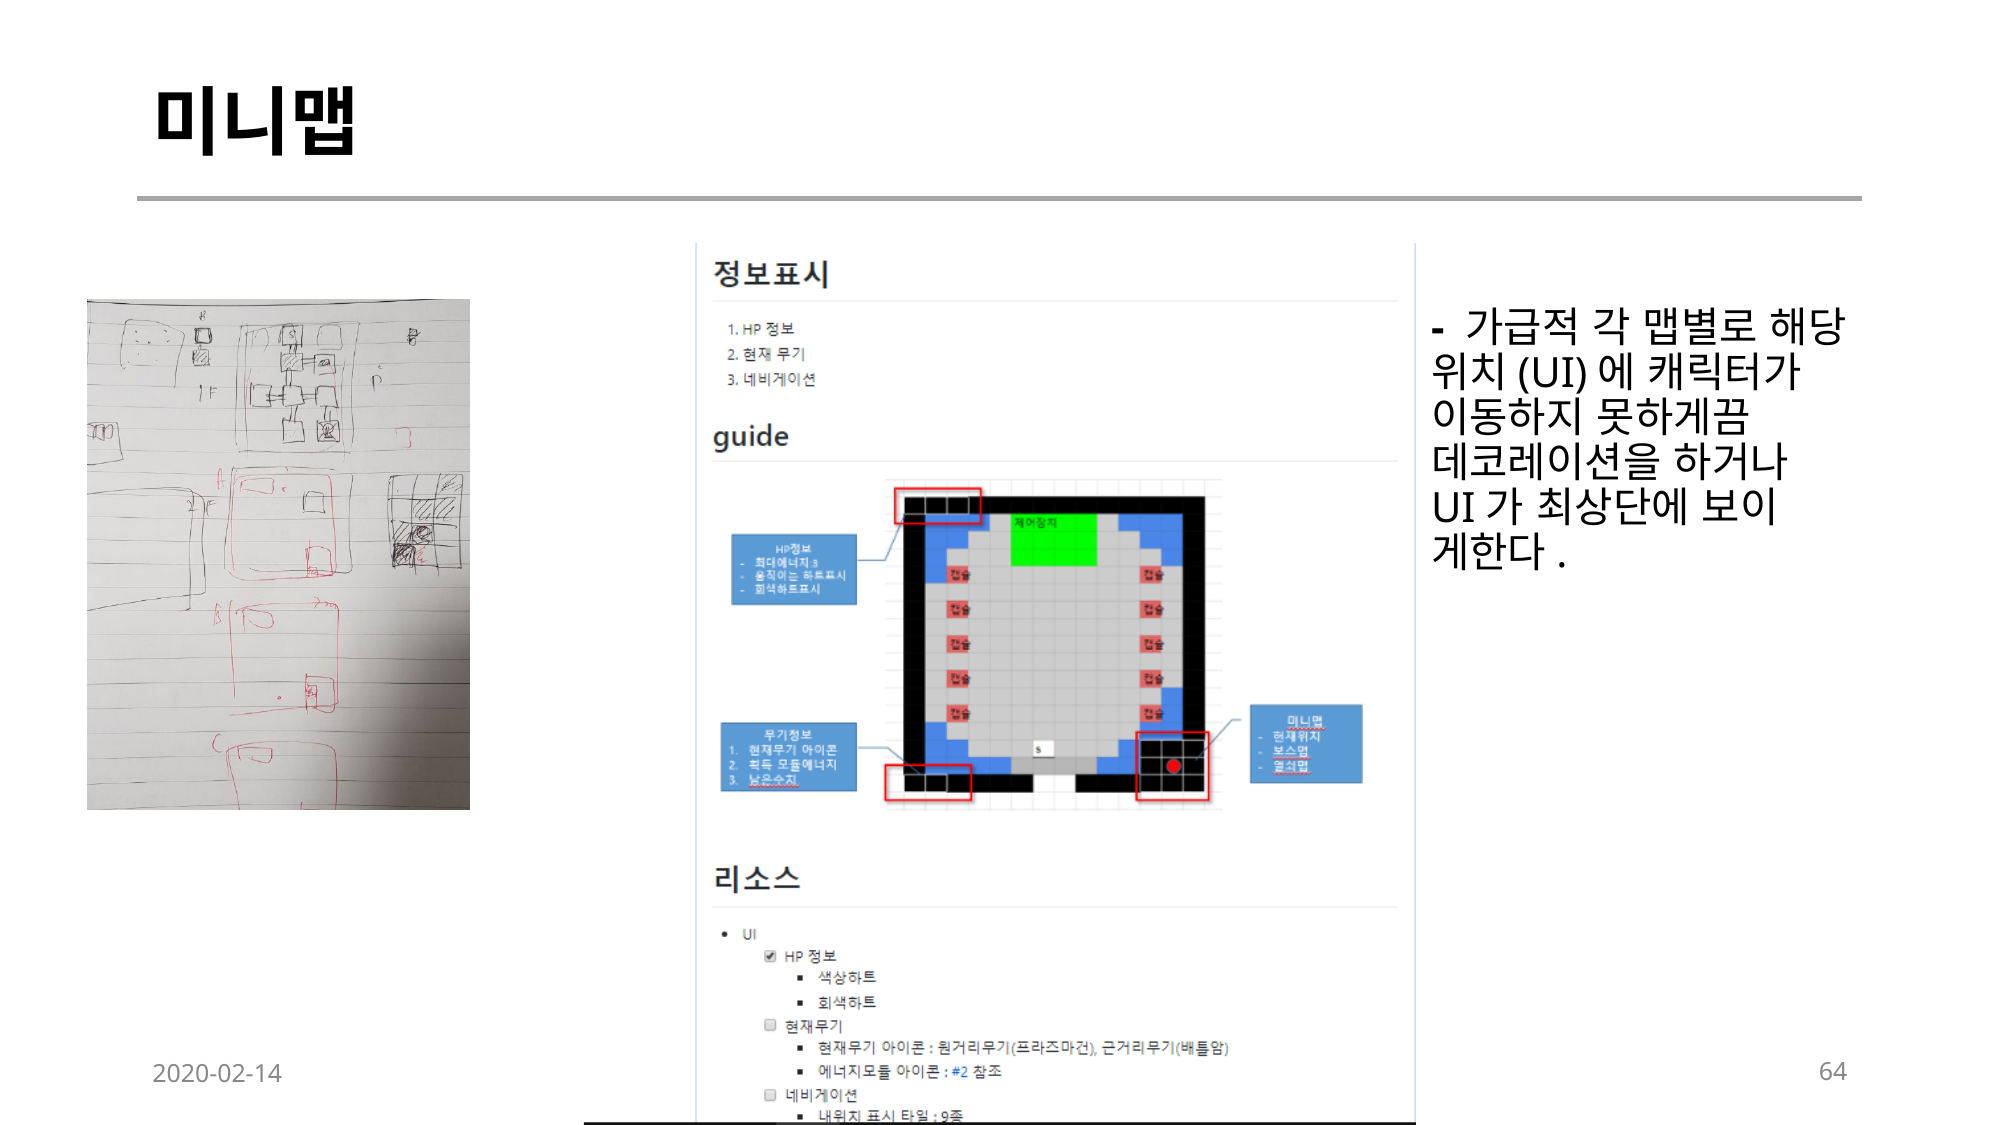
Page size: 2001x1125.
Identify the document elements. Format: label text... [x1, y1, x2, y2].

title 미니맵 [137, 59, 1863, 191]
slide_number 64 [1421, 1042, 1863, 1103]
picture [87, 299, 471, 810]
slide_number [137, 1042, 578, 1103]
list - 가급적 각 맵별로 해당 위치(UI)에 캐릭터가 이동하지 못하게끔 데코레이션을 하거나 UI가 최상단에 보이 게한다. [1421, 299, 1863, 1014]
picture [583, 243, 1417, 1125]
